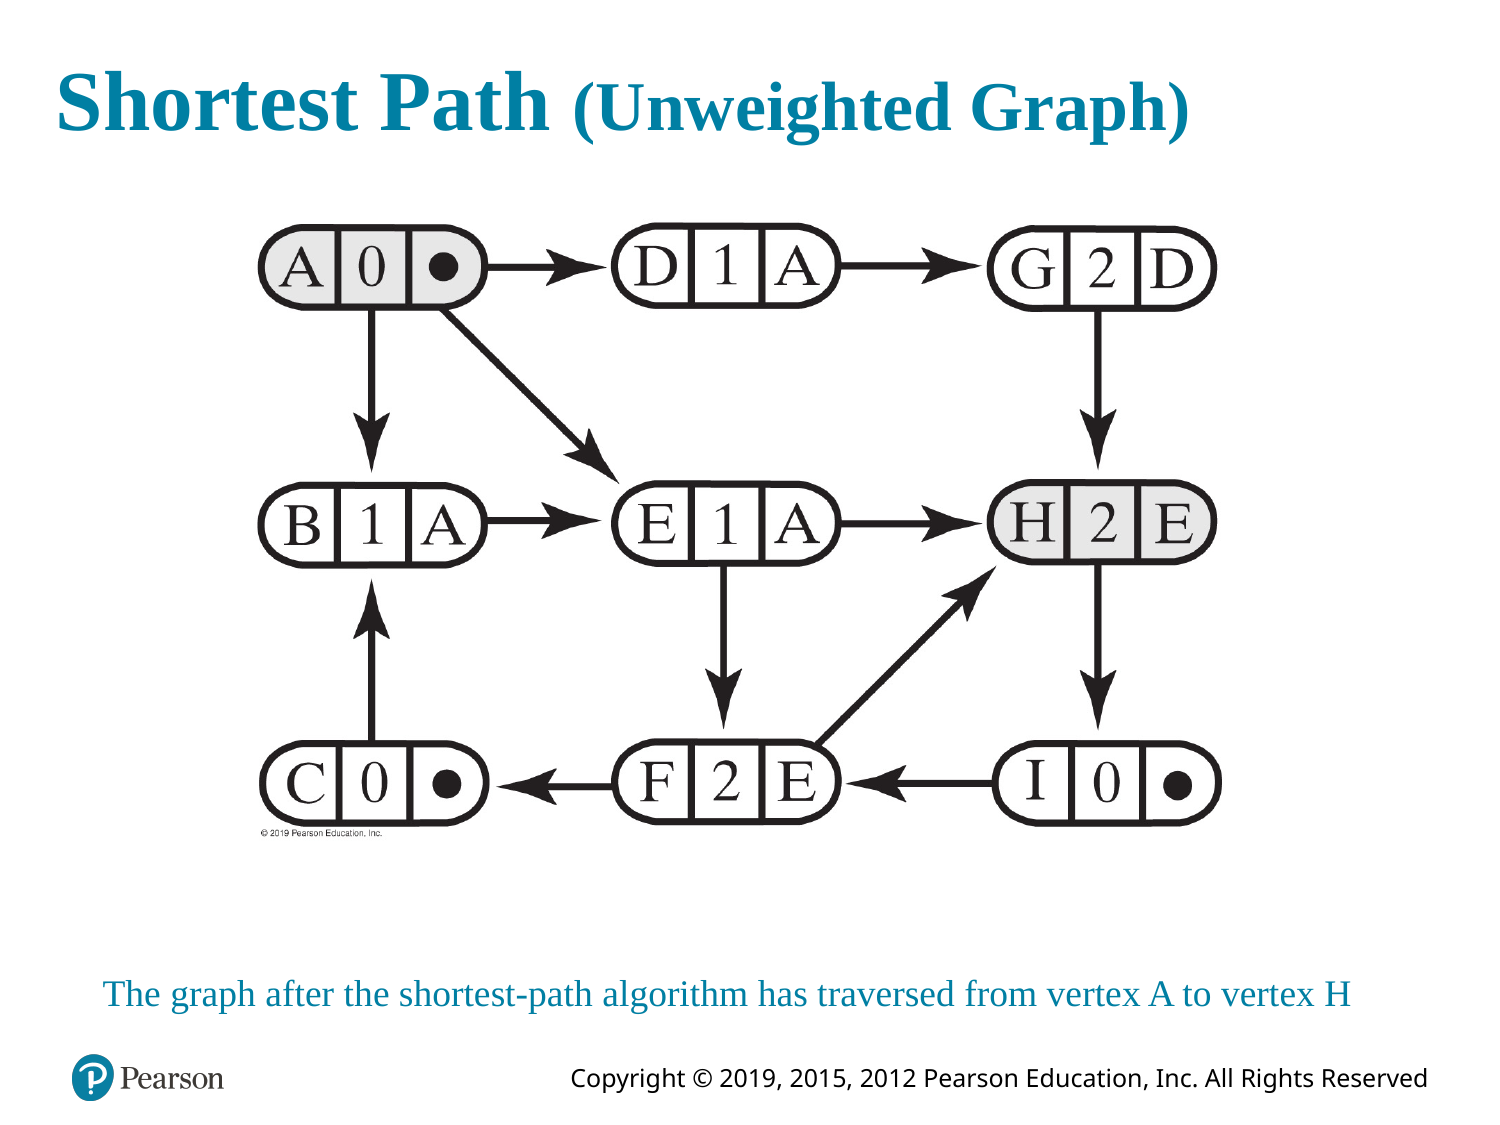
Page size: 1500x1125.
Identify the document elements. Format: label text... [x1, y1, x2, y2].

picture [80, 1063, 106, 1088]
title Shortest Path (Unweighted Graph) [40, 29, 1438, 163]
picture [72, 1087, 83, 1101]
list The graph after the shortest-path algorithm has traversed from vertex A to vertex H [86, 903, 1438, 1030]
picture [98, 1054, 224, 1101]
picture [253, 217, 1226, 841]
picture [72, 1054, 88, 1070]
